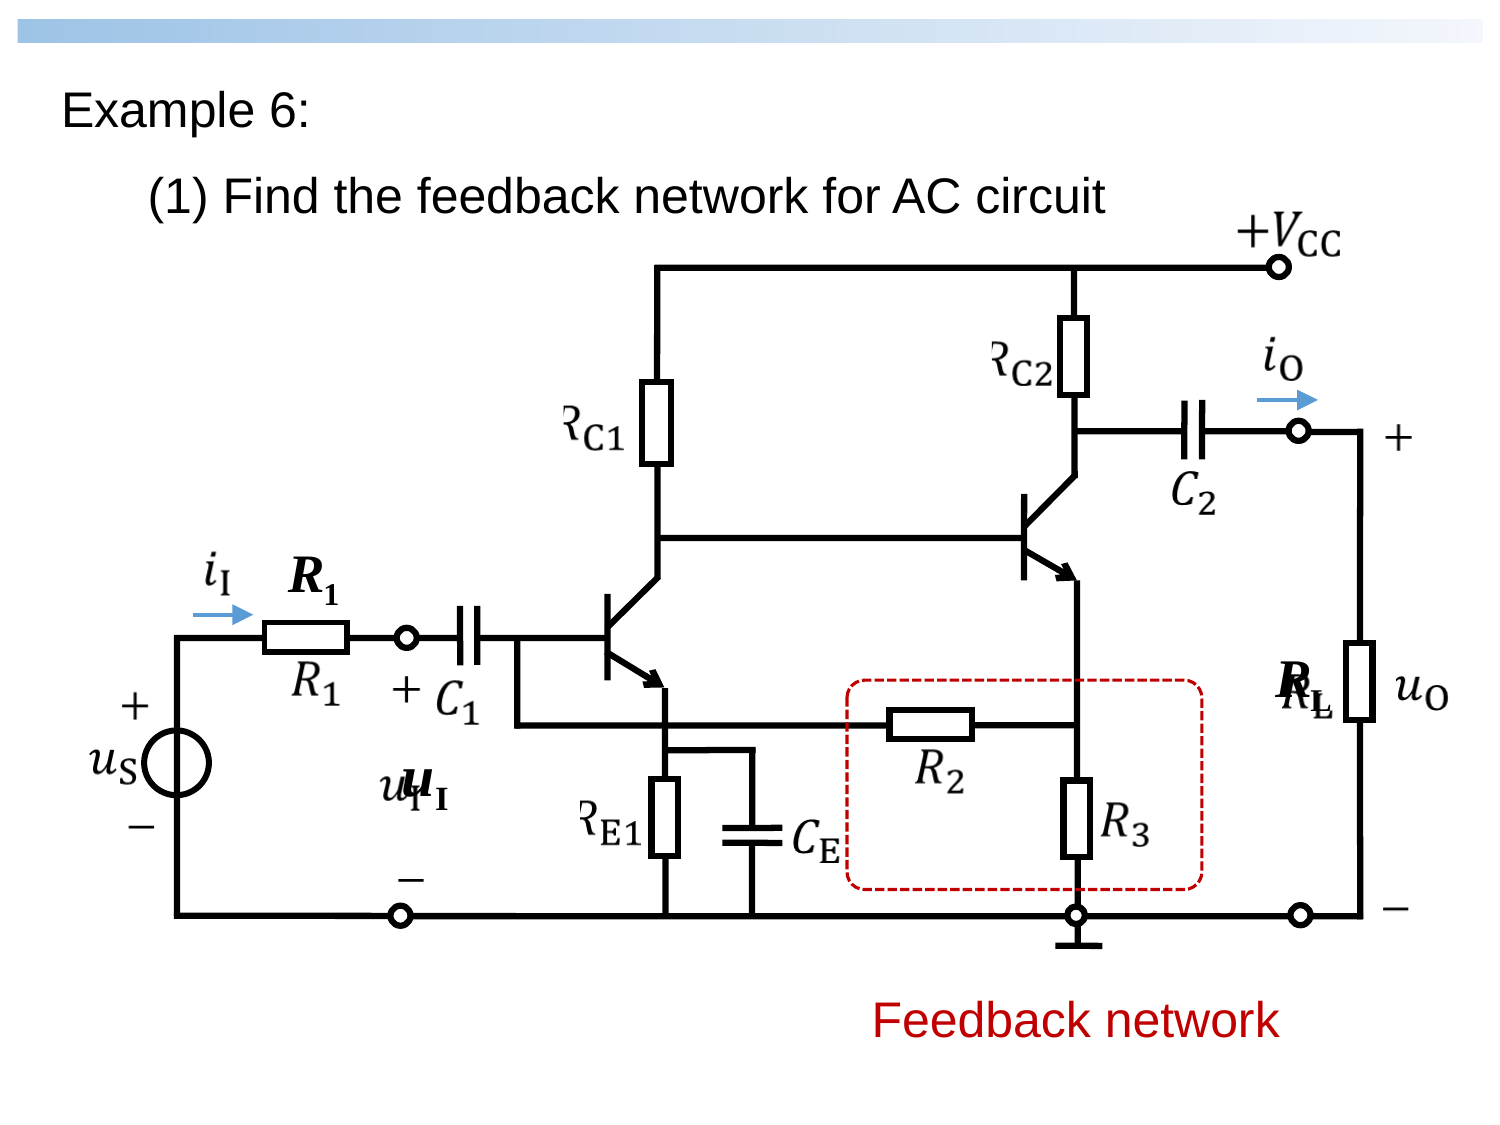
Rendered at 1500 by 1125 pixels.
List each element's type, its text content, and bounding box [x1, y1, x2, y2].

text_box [88, 188, 1463, 948]
text_box Example 6: [46, 70, 1500, 146]
text_box Feedback network [856, 980, 1301, 1055]
text_box (1) Find the feedback network for AC circuit [132, 155, 1373, 188]
text_box [17, 18, 1483, 44]
